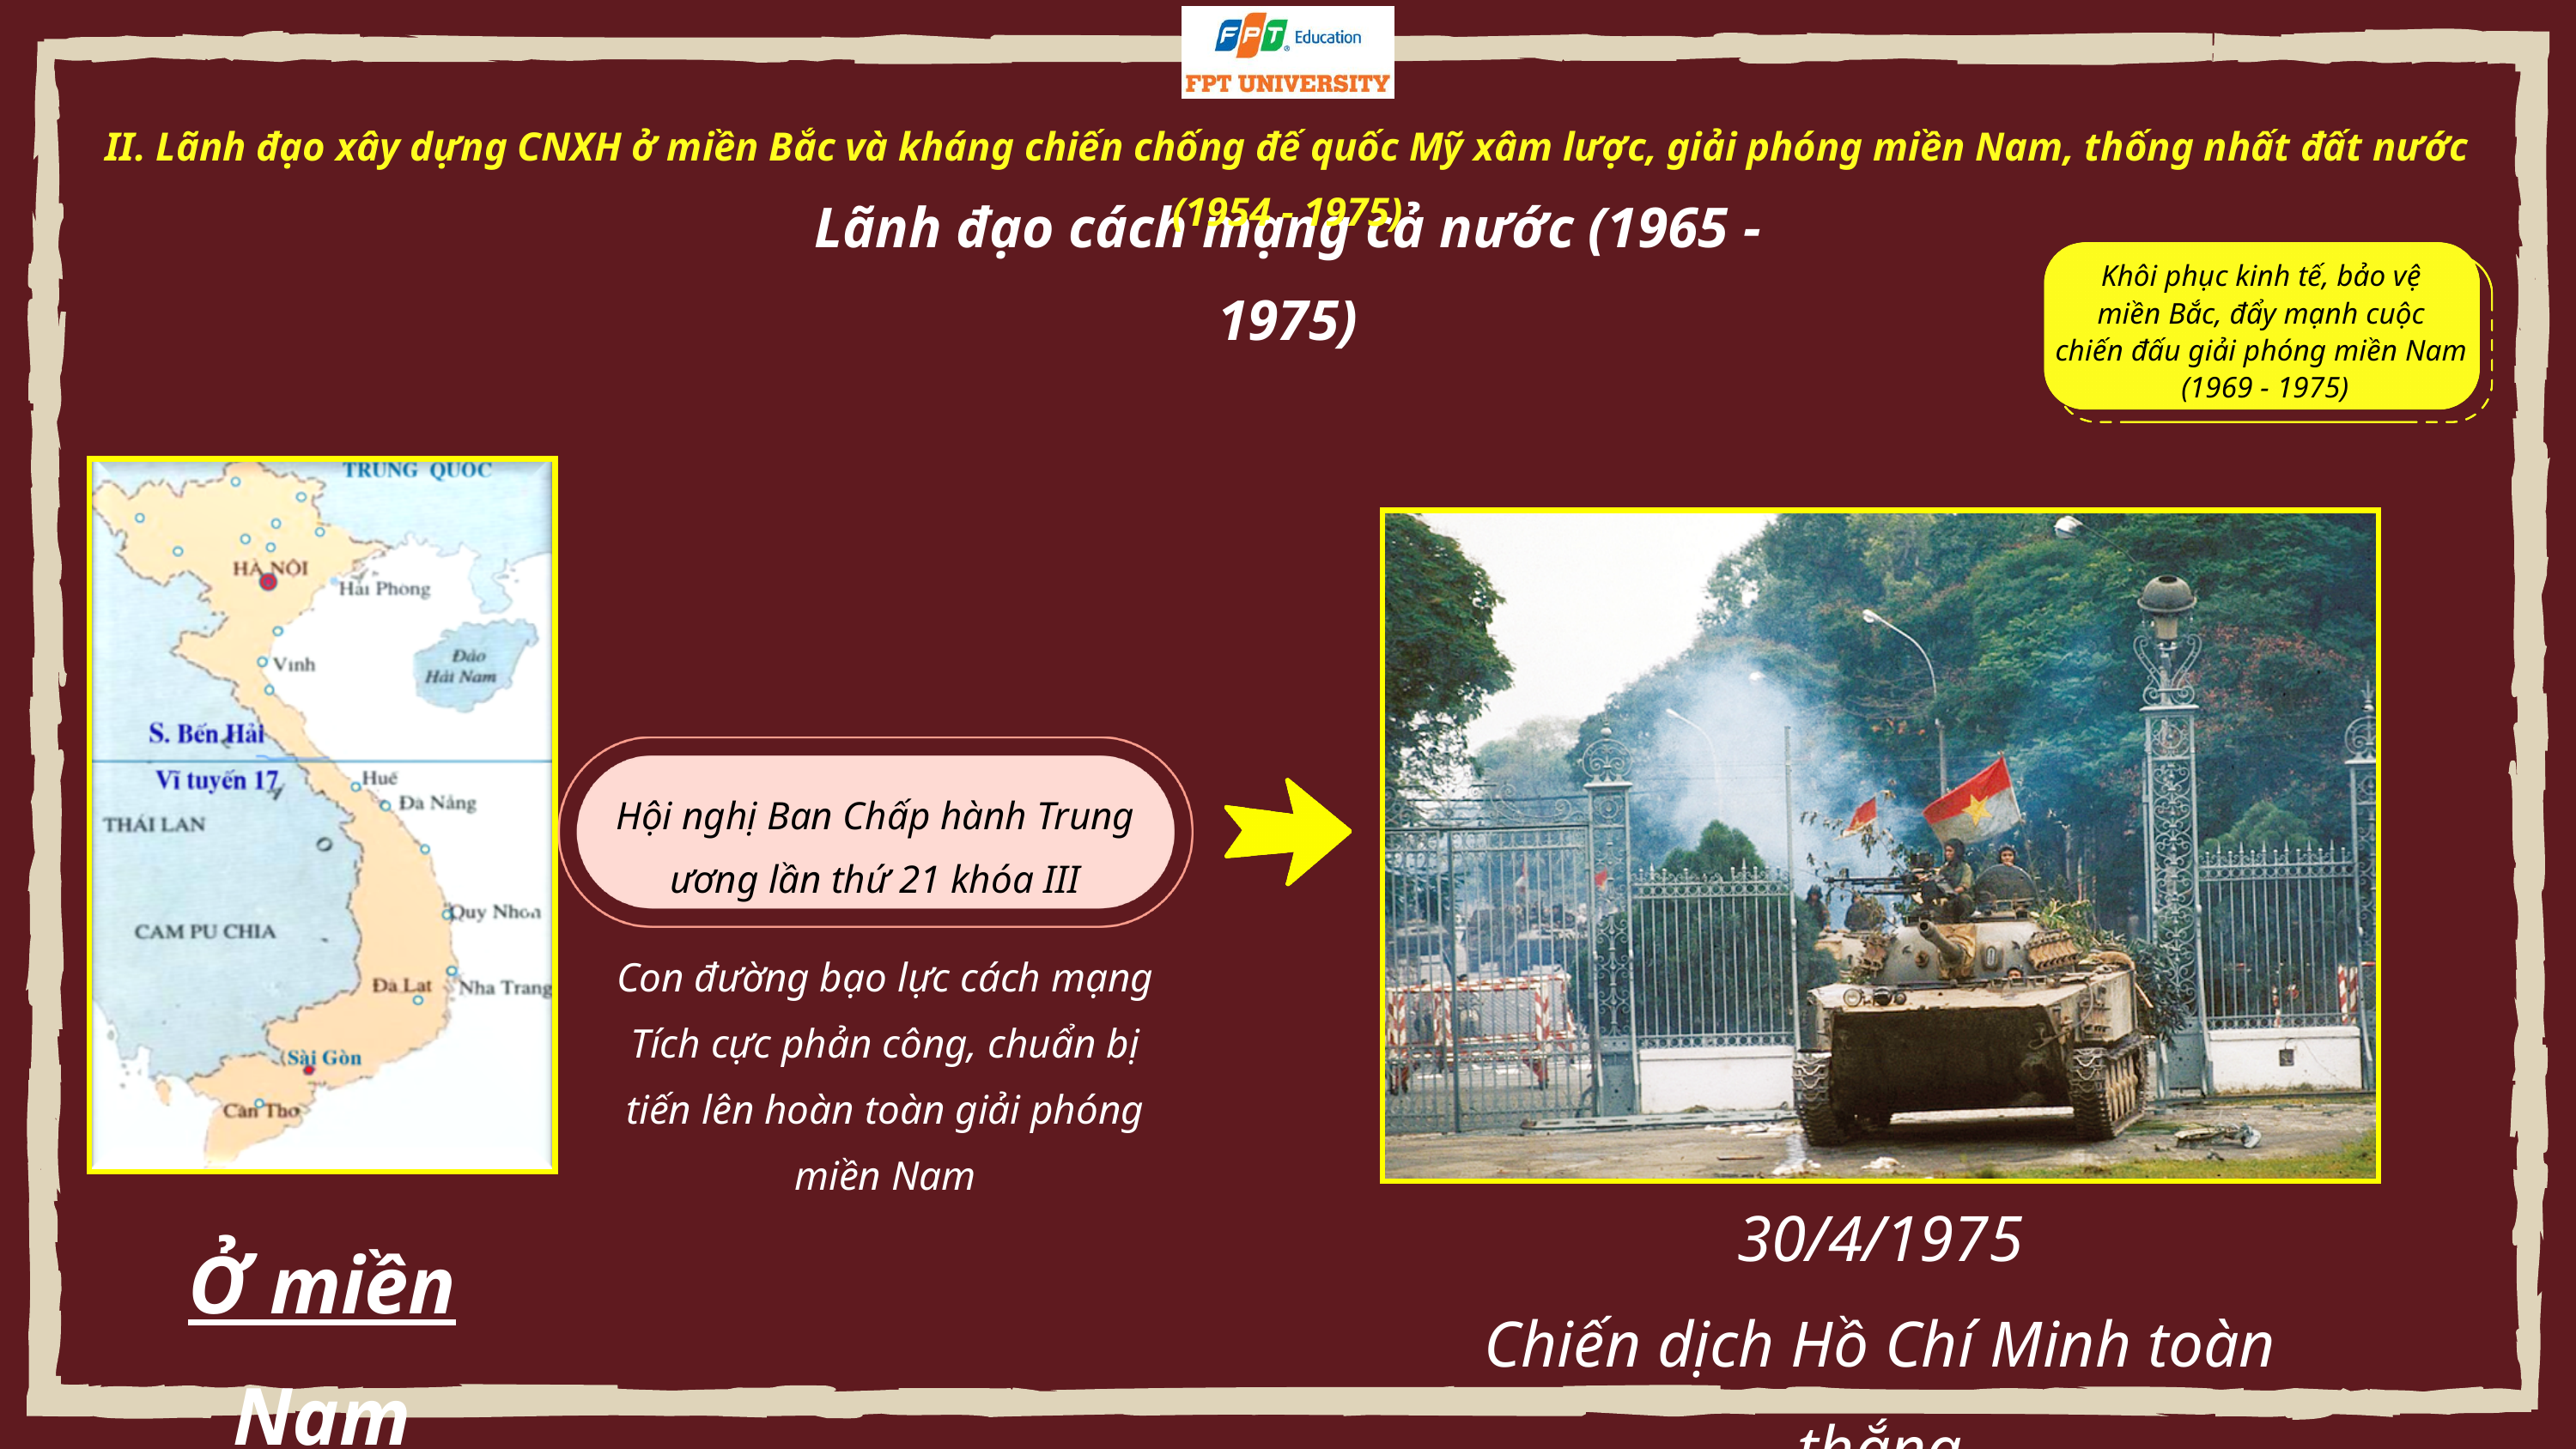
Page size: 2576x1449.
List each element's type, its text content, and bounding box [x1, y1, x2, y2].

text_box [2043, 242, 2494, 424]
text_box [1224, 777, 1352, 887]
text_box Lãnh đạo cách mạng cả nước (1965 - 1975) [785, 234, 1791, 352]
text_box Con đường bạo lực cách mạng Tích cực phản công, chuẩn bị tiến lên hoàn toàn giải phóng miền Nam [597, 933, 1174, 1198]
text_box [88, 458, 556, 1172]
text_box [540, 1384, 1400, 1419]
text_box II. Lãnh đạo xây dựng CNXH ở miền Bắc và kháng chiến chống đế quốc Mỹ xâm lược, giải phóng miền Nam, thống nhất đất nước (1954 - 1975) [88, 103, 2487, 234]
text_box Hội nghị Ban Chấp hành Trung ương lần thứ 21 khóa III [599, 773, 1151, 901]
text_box [1182, 6, 1394, 99]
text_box [1394, 28, 2550, 1417]
text_box [1382, 510, 2379, 1182]
text_box [26, 31, 1182, 1418]
text_box 30/4/1975 Chiến dịch Hồ Chí Minh toàn thắng [1400, 1168, 2360, 1449]
text_box [557, 737, 1194, 928]
text_box Ở miền Nam [105, 1197, 540, 1449]
